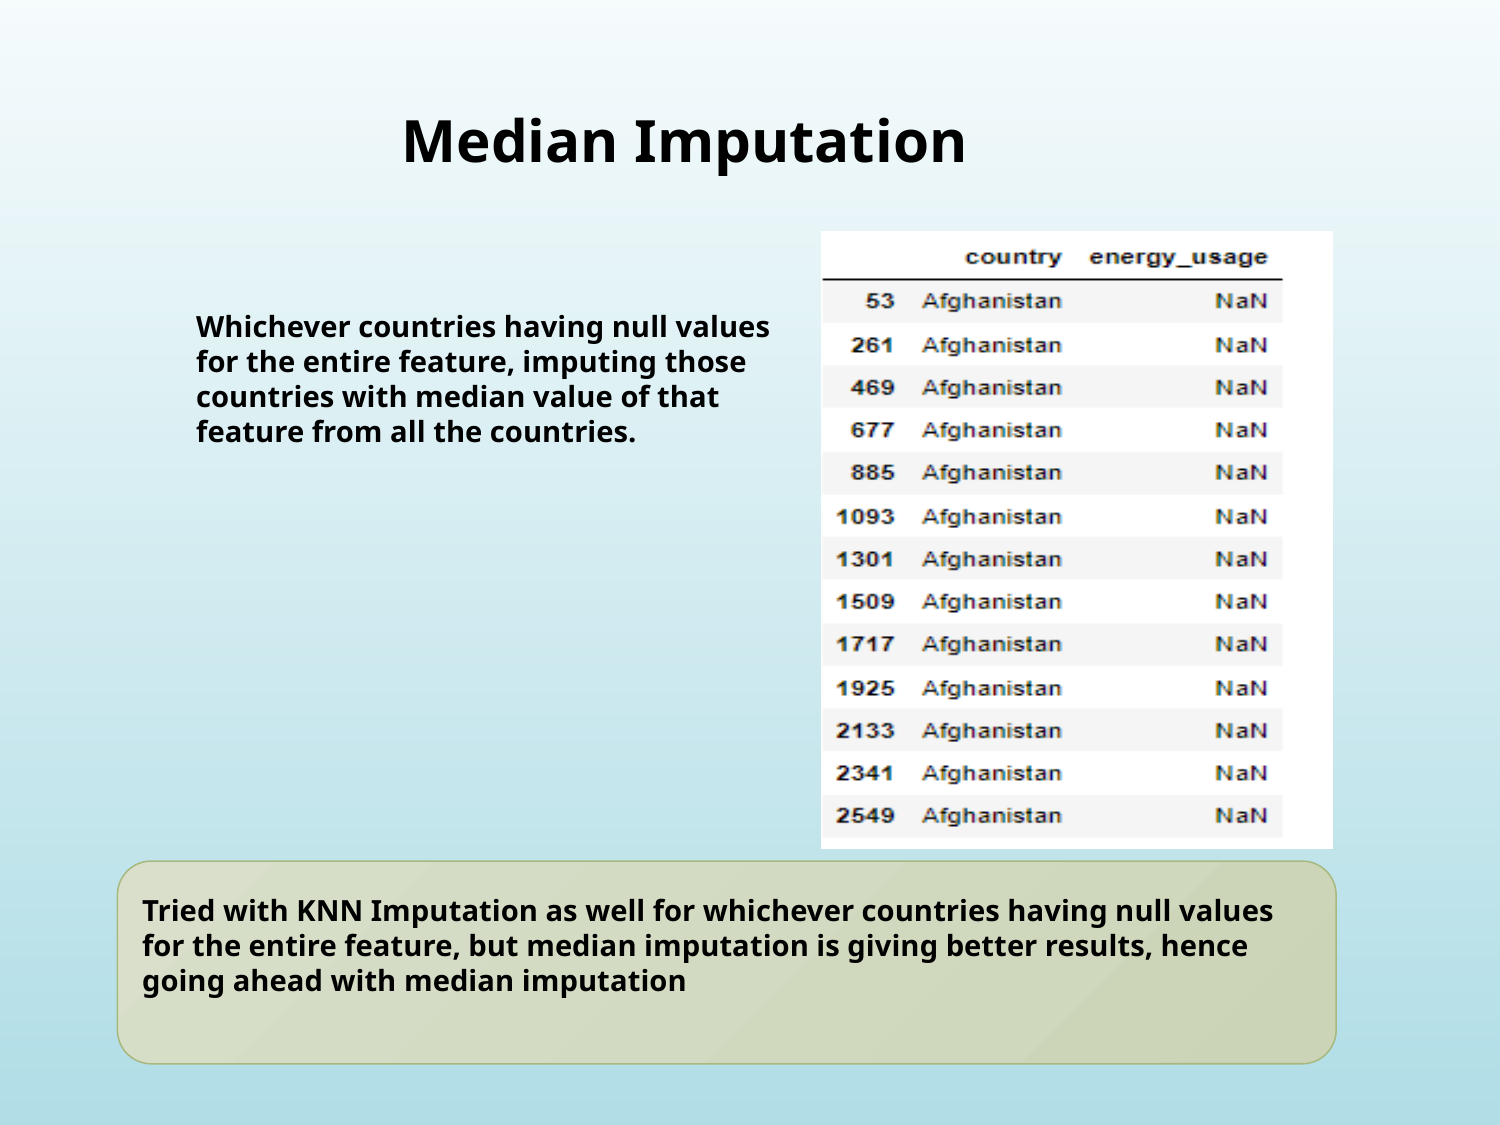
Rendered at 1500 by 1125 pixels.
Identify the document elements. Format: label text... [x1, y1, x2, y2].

text_box Tried with KNN Imputation as well for whichever countries having null values for the entire feature, but median imputation is giving better results, hence going ahead with median imputation [116, 860, 1337, 1065]
picture [820, 231, 1333, 850]
text_box Whichever countries having null values for the entire feature, imputing those countries with median value of that feature from all the countries. [181, 231, 790, 526]
text_box Median Imputation [386, 97, 1123, 182]
